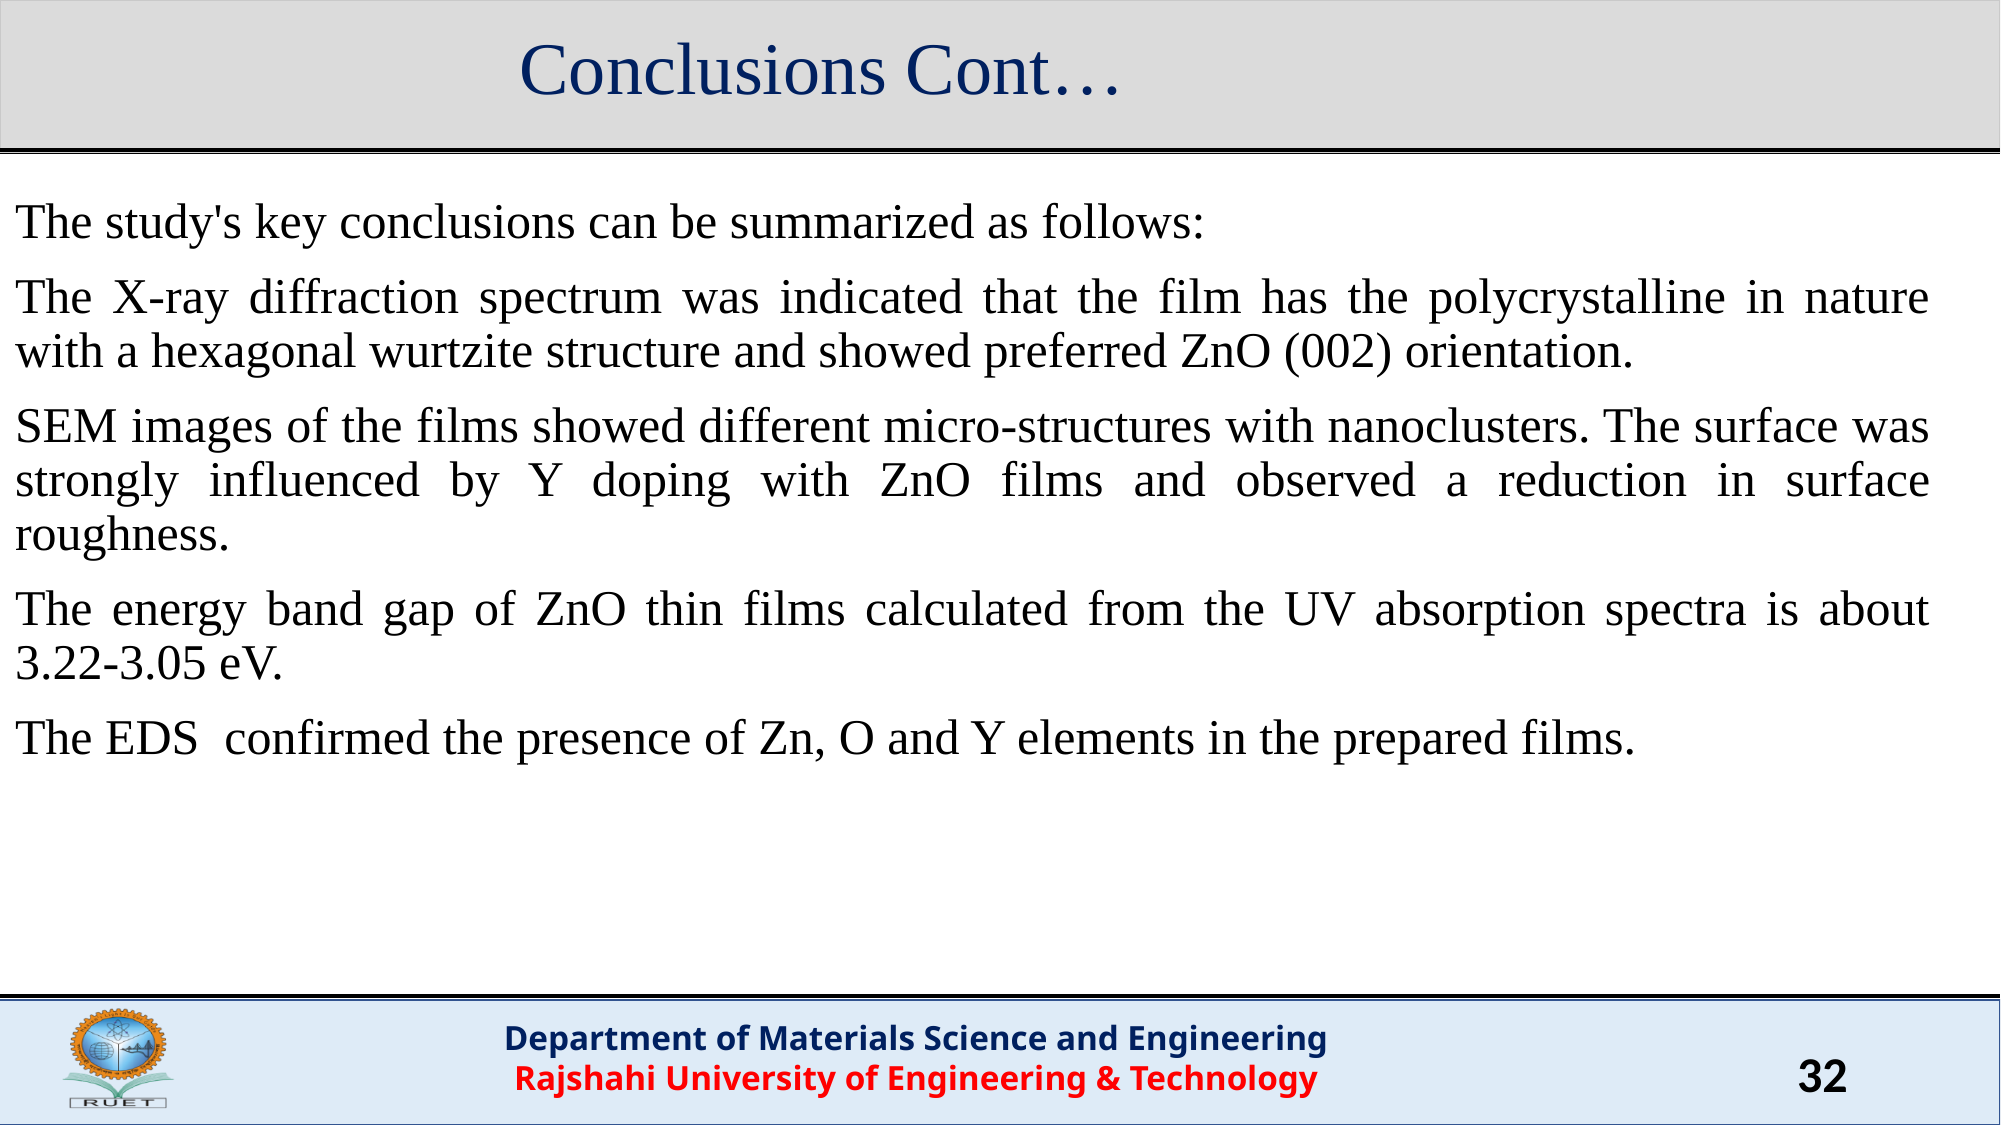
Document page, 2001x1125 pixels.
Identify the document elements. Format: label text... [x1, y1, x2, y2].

list The study's key conclusions can be summarized as follows: The X-ray diffraction spectrum was indicated that the film has the polycrystalline in nature with a hexagonal wurtzite structure and showed preferred ZnO (002) orientation. SEM images of the films showed different micro-structures with nanoclusters. The surface was strongly influenced by Y doping with ZnO films and observed a reduction in surface roughness. The energy band gap of ZnO thin films calculated from the UV absorption spectra is about 3.22-3.05 eV. The EDS confirmed the presence of Zn, O and Y elements in the prepared films. [0, 188, 1947, 1037]
title Conclusions Cont… [152, 22, 1779, 119]
picture [58, 1037, 177, 1110]
slide_number 32 [1412, 1042, 1863, 1103]
footer [662, 1042, 1338, 1103]
